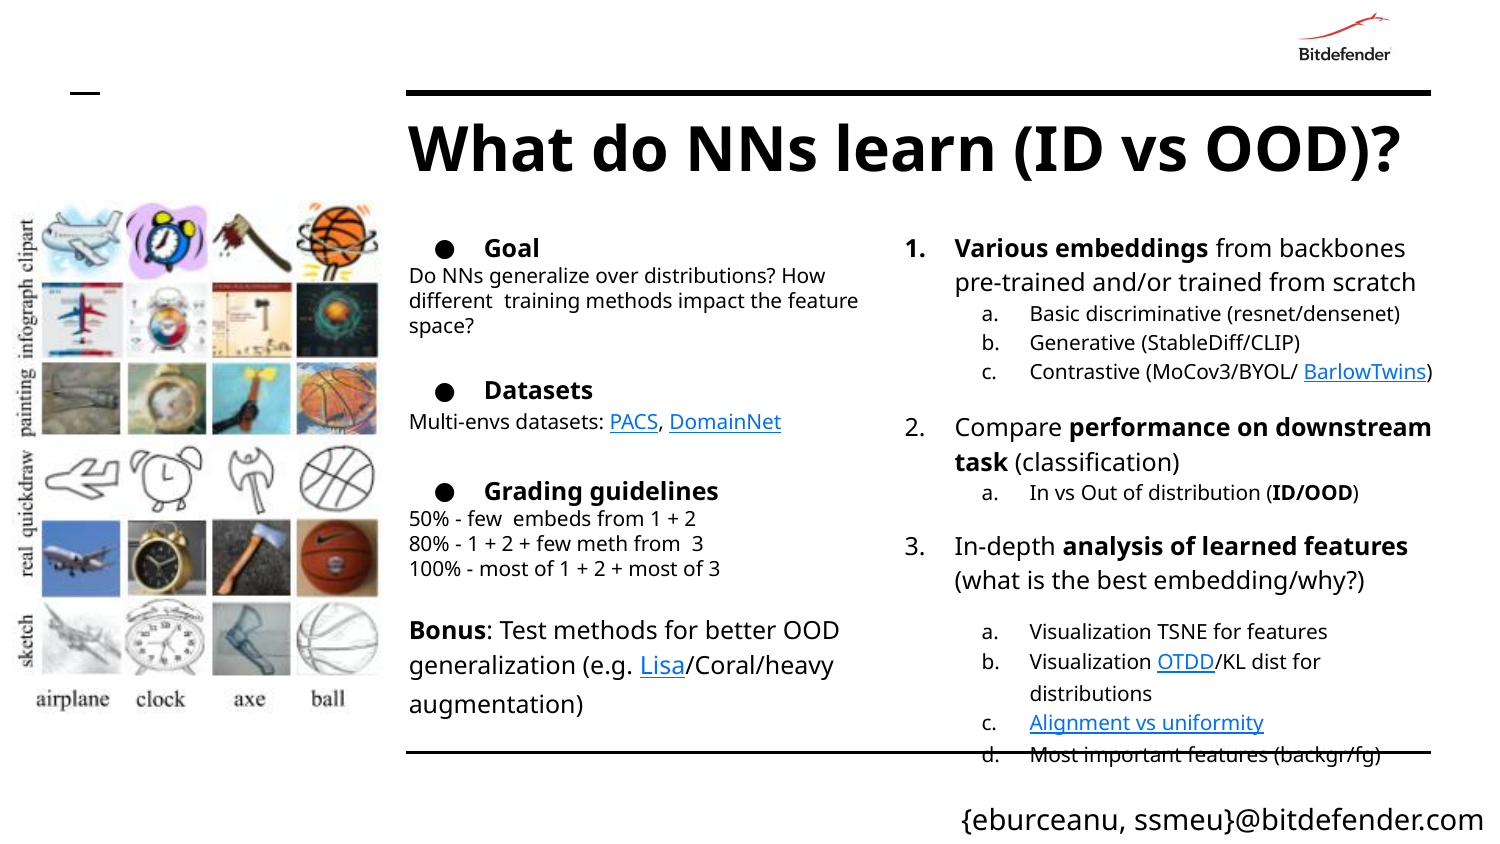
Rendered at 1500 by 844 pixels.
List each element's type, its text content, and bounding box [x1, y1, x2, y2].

list Various embeddings from backbones pre-trained and/or trained from scratch Basic discriminative (resnet/densenet) Generative (StableDiff/CLIP) Contrastive (MoCov3/BYOL/ BarlowTwins) Compare performance on downstream task (classification) In vs Out of distribution (ID/OOD) In-depth analysis of learned features (what is the best embedding/why?) Visualization TSNE for features Visualization OTDD/KL dist for distributions Alignment vs uniformity Most important features (backgr/fg) [930, 212, 1449, 706]
picture [11, 200, 382, 718]
text_box {eburceanu, ssmeu}@bitdefender.com [775, 785, 1500, 844]
list Goal Do NNs generalize over distributions? How different training methods impact the feature space? Datasets Multi-envs datasets: PACS, DomainNet Grading guidelines 50% - few embeds from 1 + 2 80% - 1 + 2 + few meth from 3 100% - most of 1 + 2 + most of 3 Bonus: Test methods for better OOD generalization (e.g. Lisa/Coral/heavy augmentation) [393, 212, 930, 706]
picture [1297, 12, 1398, 61]
title What do NNs learn (ID vs OOD)? [393, 94, 1431, 199]
